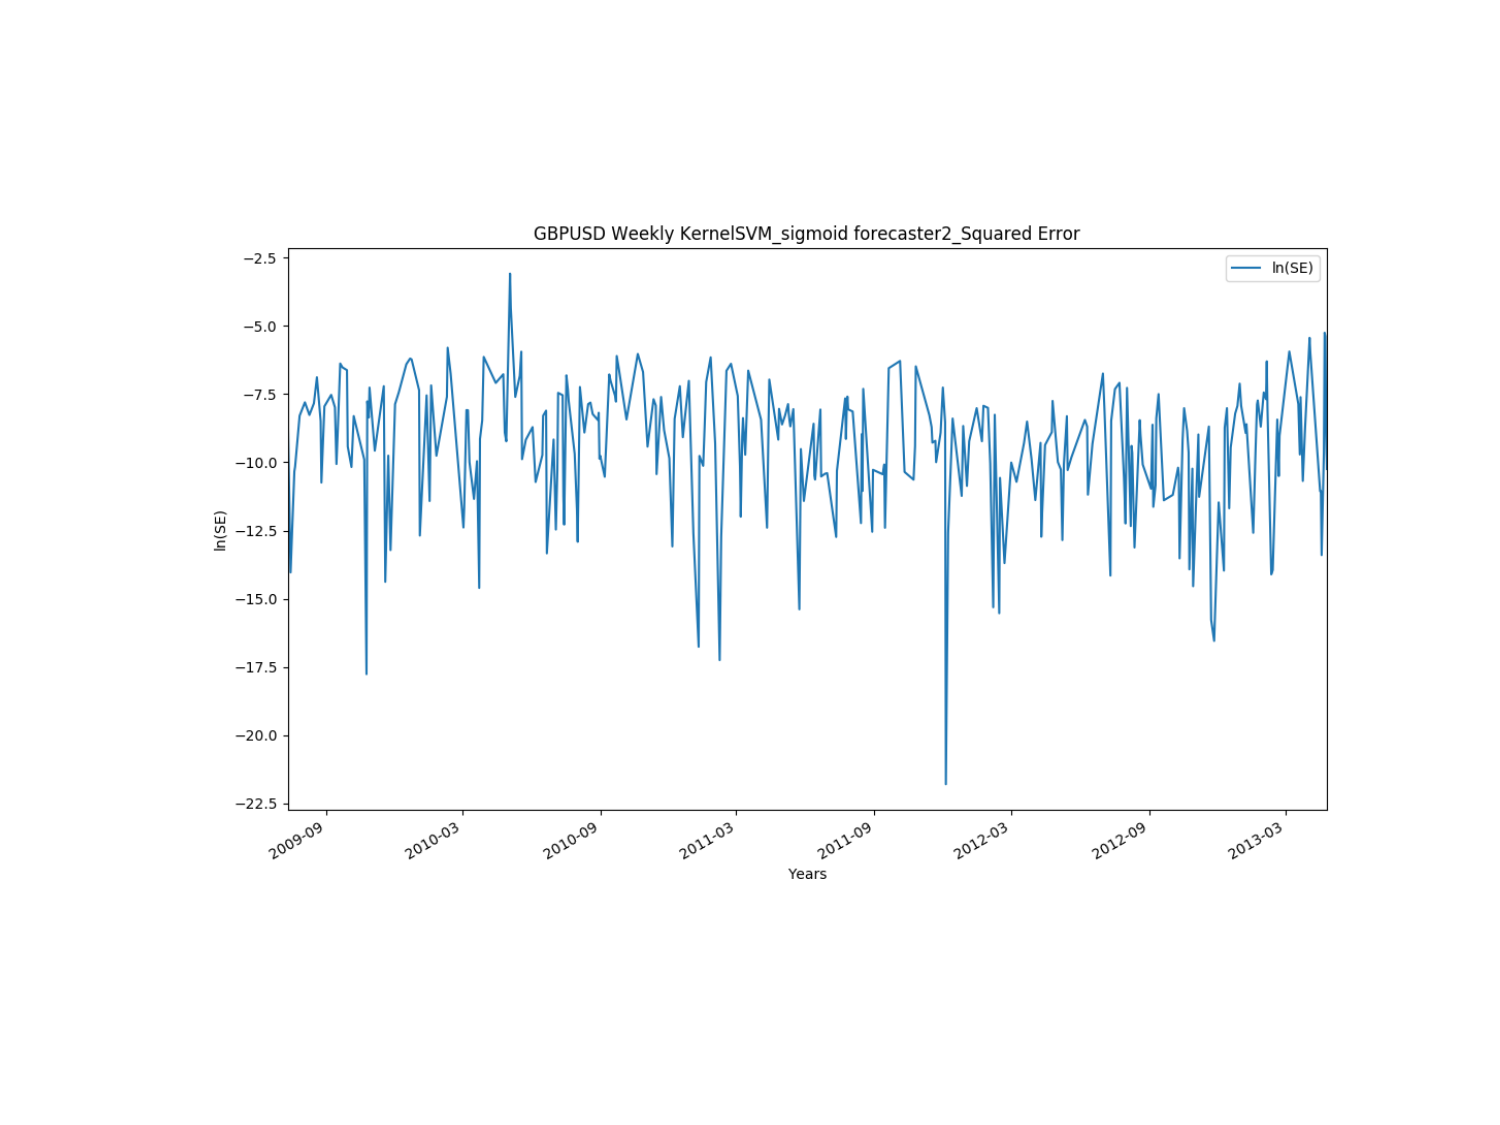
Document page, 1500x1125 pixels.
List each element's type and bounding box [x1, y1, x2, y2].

picture [119, 149, 1461, 976]
